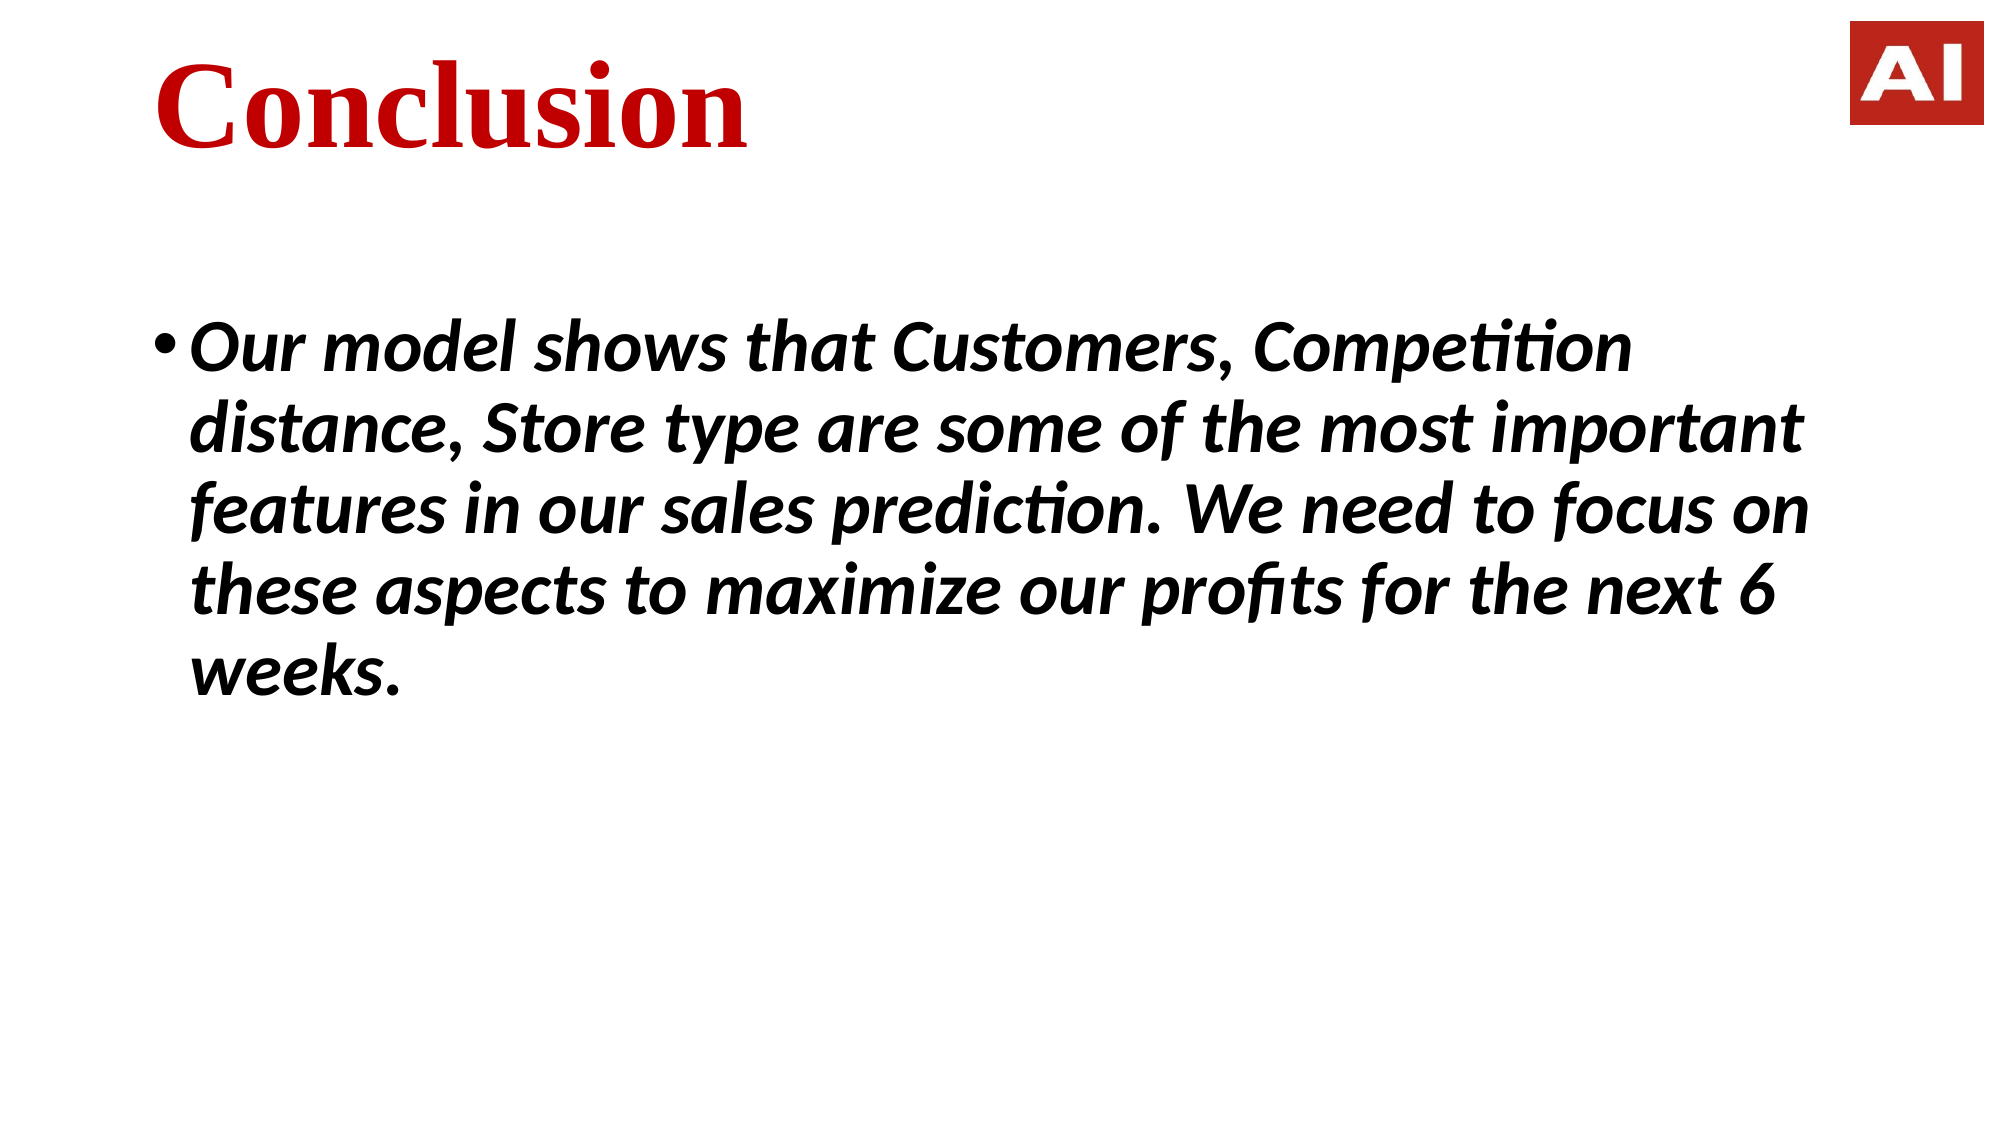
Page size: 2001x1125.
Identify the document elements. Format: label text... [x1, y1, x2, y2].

title Conclusion [137, 73, 1863, 291]
list Our model shows that Customers, Competition distance, Store type are some of the most important features in our sales prediction. We need to focus on these aspects to maximize our profits for the next 6 weeks. [137, 299, 1863, 1014]
picture [1850, 21, 1984, 125]
